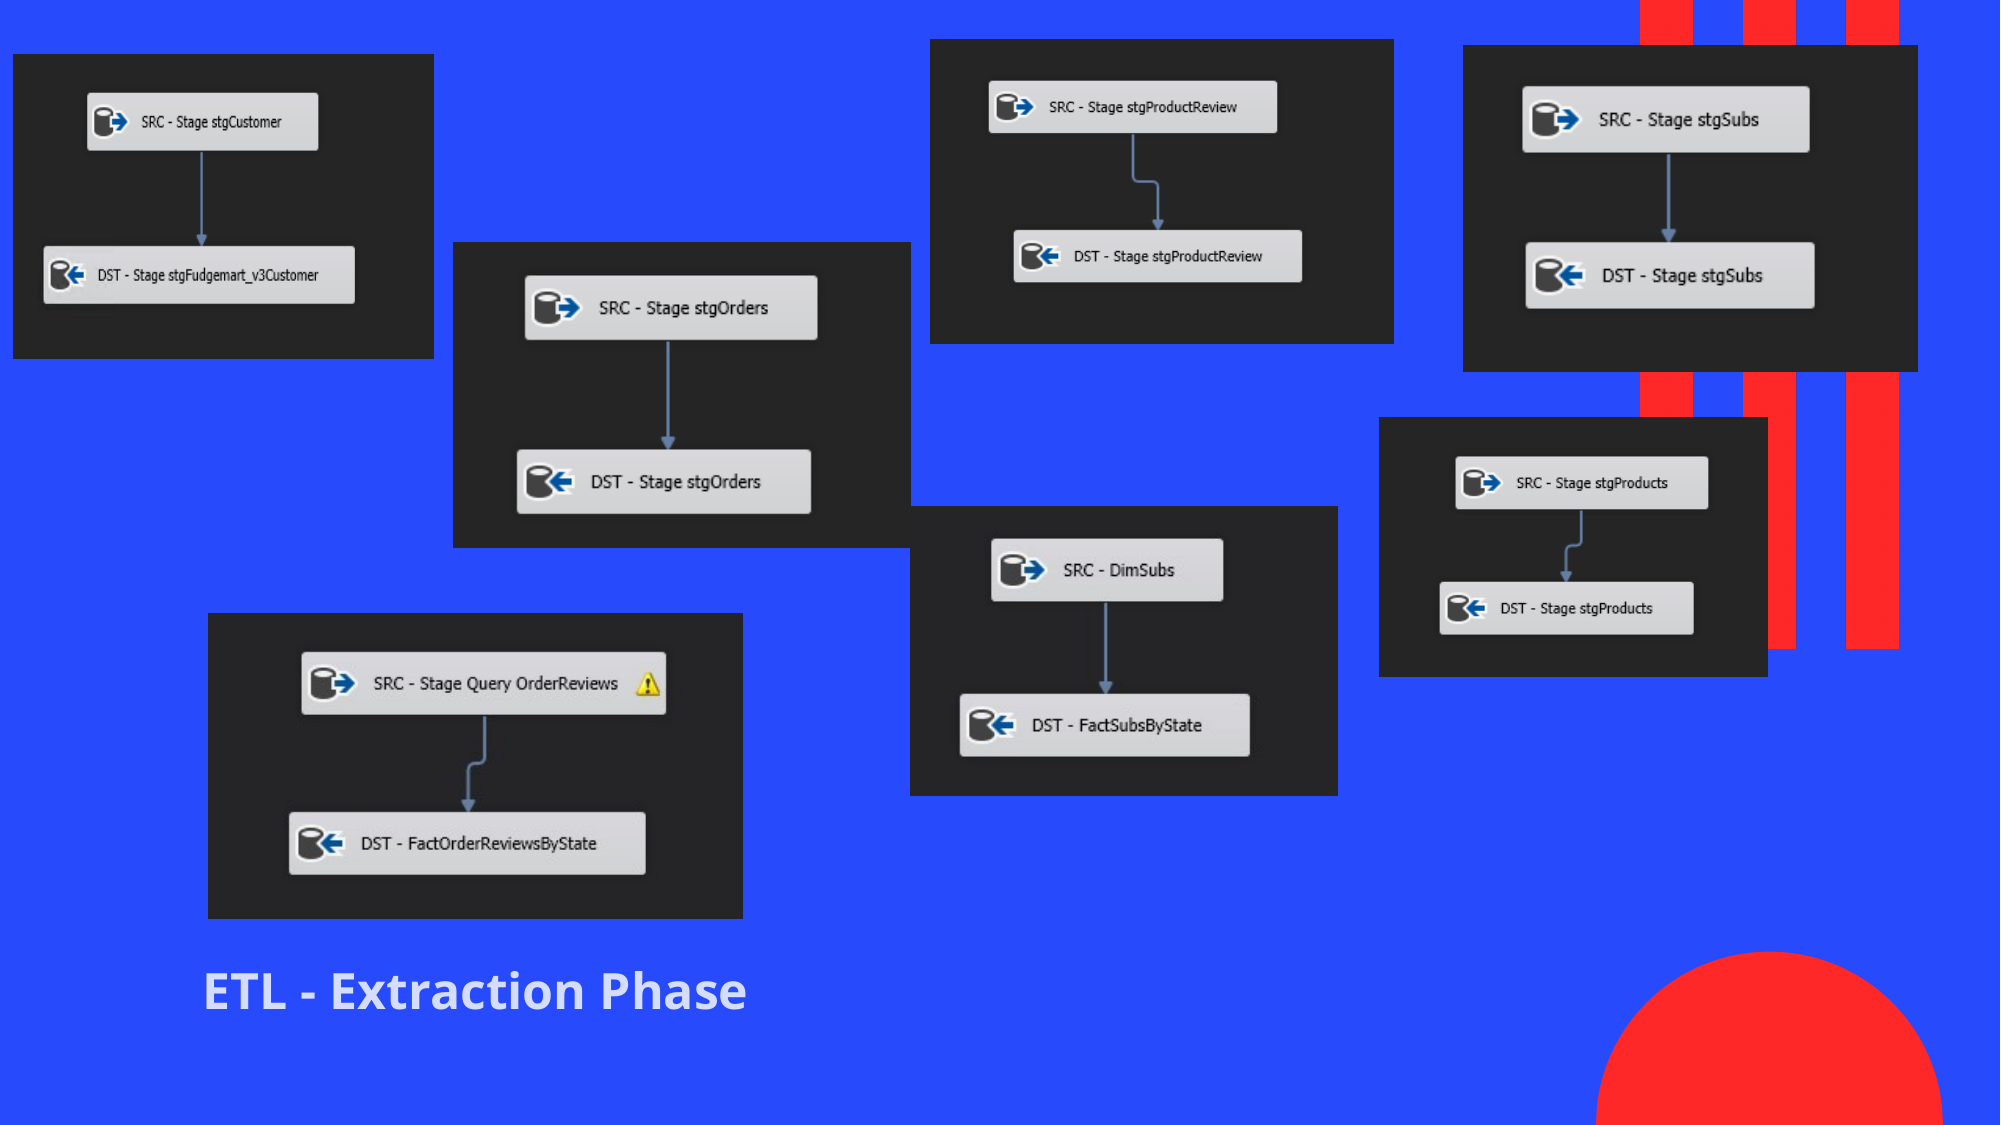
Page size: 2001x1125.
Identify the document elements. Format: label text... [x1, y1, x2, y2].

picture [930, 39, 1394, 344]
picture [1379, 0, 1919, 677]
subtitle ETL - Extraction Phase [40, 966, 911, 1073]
picture [453, 242, 1338, 796]
picture [13, 54, 434, 359]
picture [208, 613, 743, 919]
